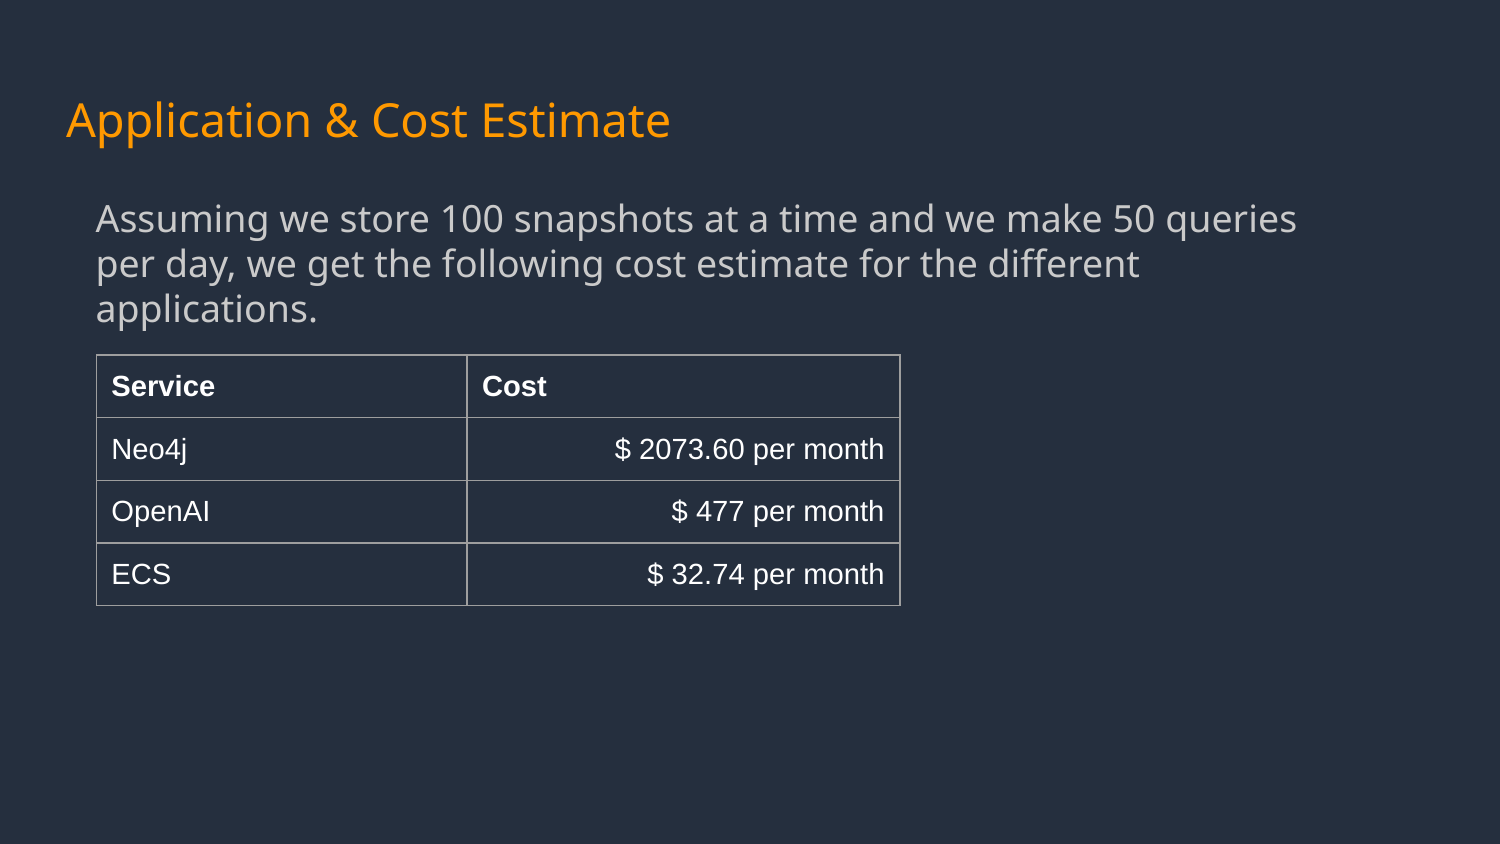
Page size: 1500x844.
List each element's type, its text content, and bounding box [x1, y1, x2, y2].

table_cell $ 2073.60 per month [468, 441, 899, 480]
table_cell $ 32.74 per month [468, 544, 899, 605]
table_cell $ 477 per month [468, 481, 899, 542]
table_cell OpenAI [97, 481, 466, 542]
table_cell Neo4j [97, 441, 466, 480]
text_box Assuming we store 100 snapshots at a time and we make 50 queries per day, we get the following cost estimate for the different applications. [80, 180, 1359, 441]
title Application & Cost Estimate [51, 72, 1449, 167]
table_cell ECS [97, 544, 466, 605]
